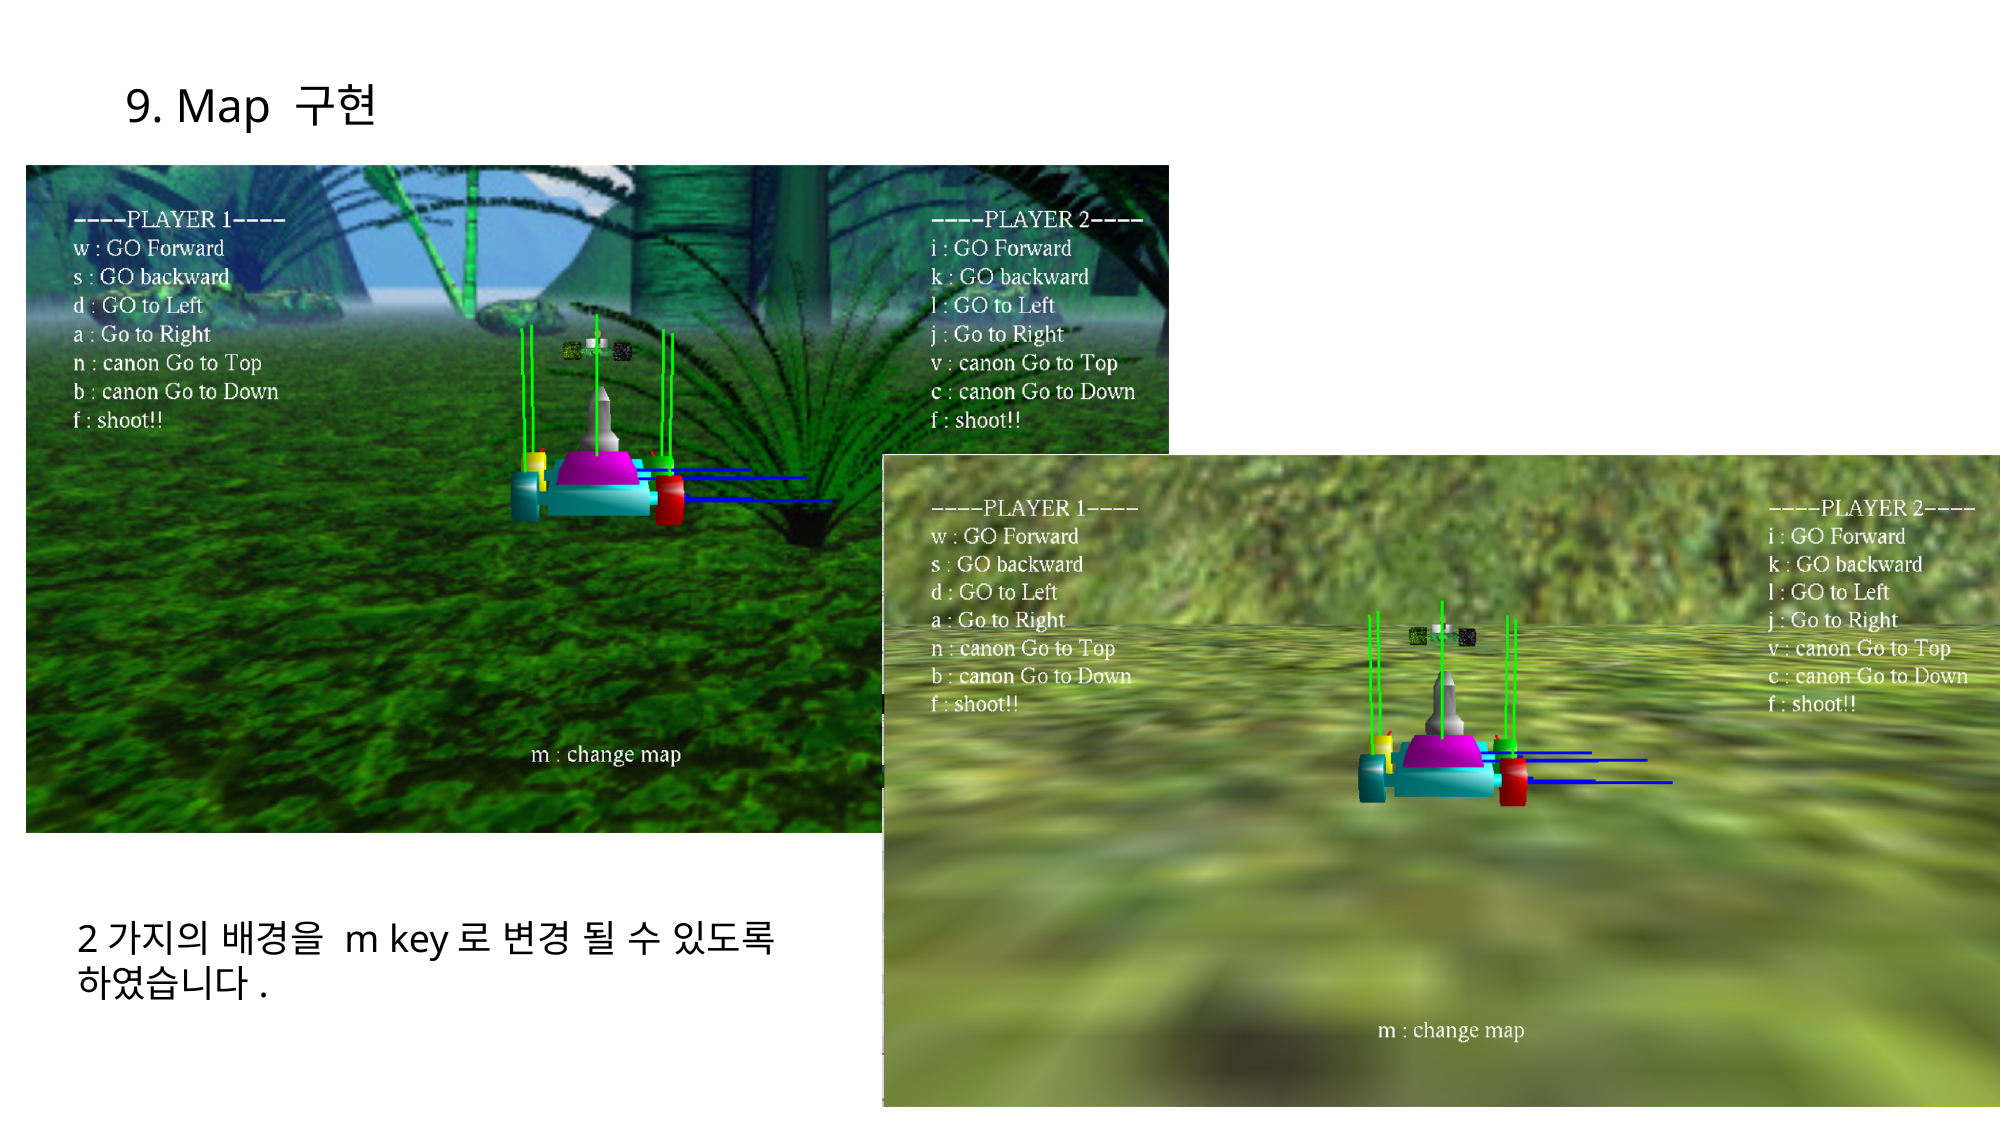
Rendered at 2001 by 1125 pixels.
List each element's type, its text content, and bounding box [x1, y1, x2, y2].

picture [26, 164, 2000, 1107]
text_box 9. Map 구현 [110, 69, 1085, 139]
text_box 2가지의 배경을 m key로 변경 될 수 있도록 하였습니다. [62, 907, 807, 1012]
